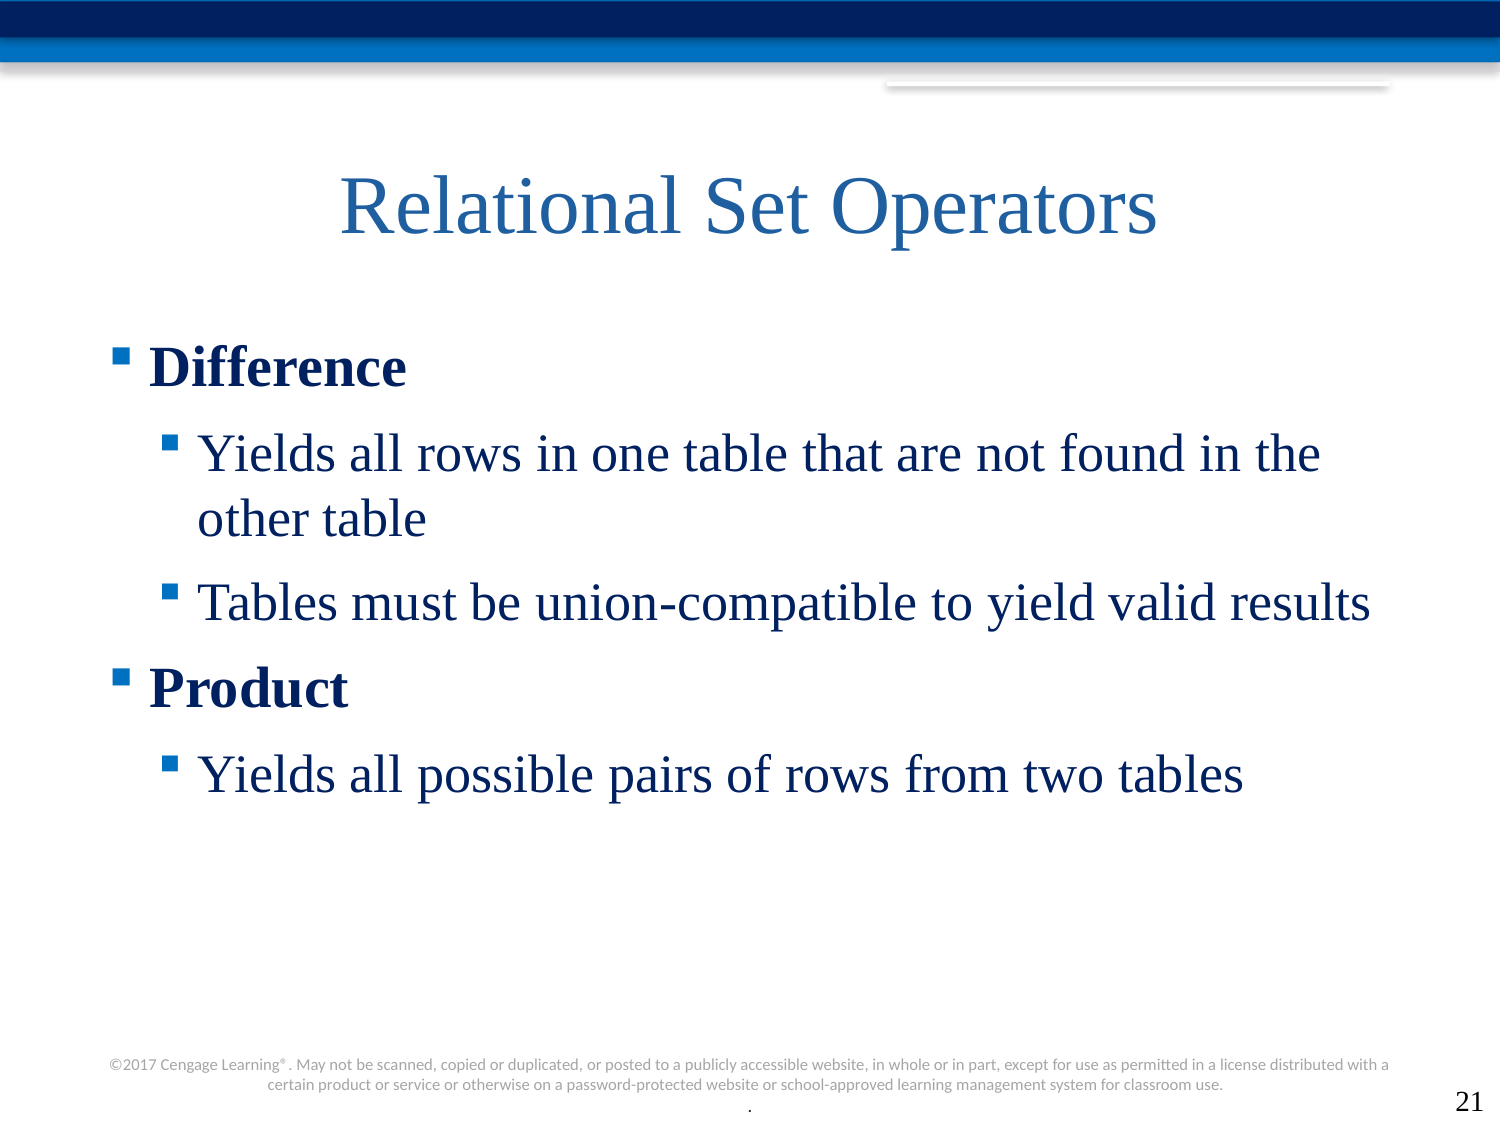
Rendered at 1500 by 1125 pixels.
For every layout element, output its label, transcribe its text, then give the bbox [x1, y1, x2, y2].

list Difference Yields all rows in one table that are not found in the other table Tables must be union-compatible to yield valid results Product Yields all possible pairs of rows from two tables [75, 320, 1425, 963]
slide_number 21 [1425, 1074, 1500, 1125]
title Relational Set Operators [75, 112, 1425, 288]
